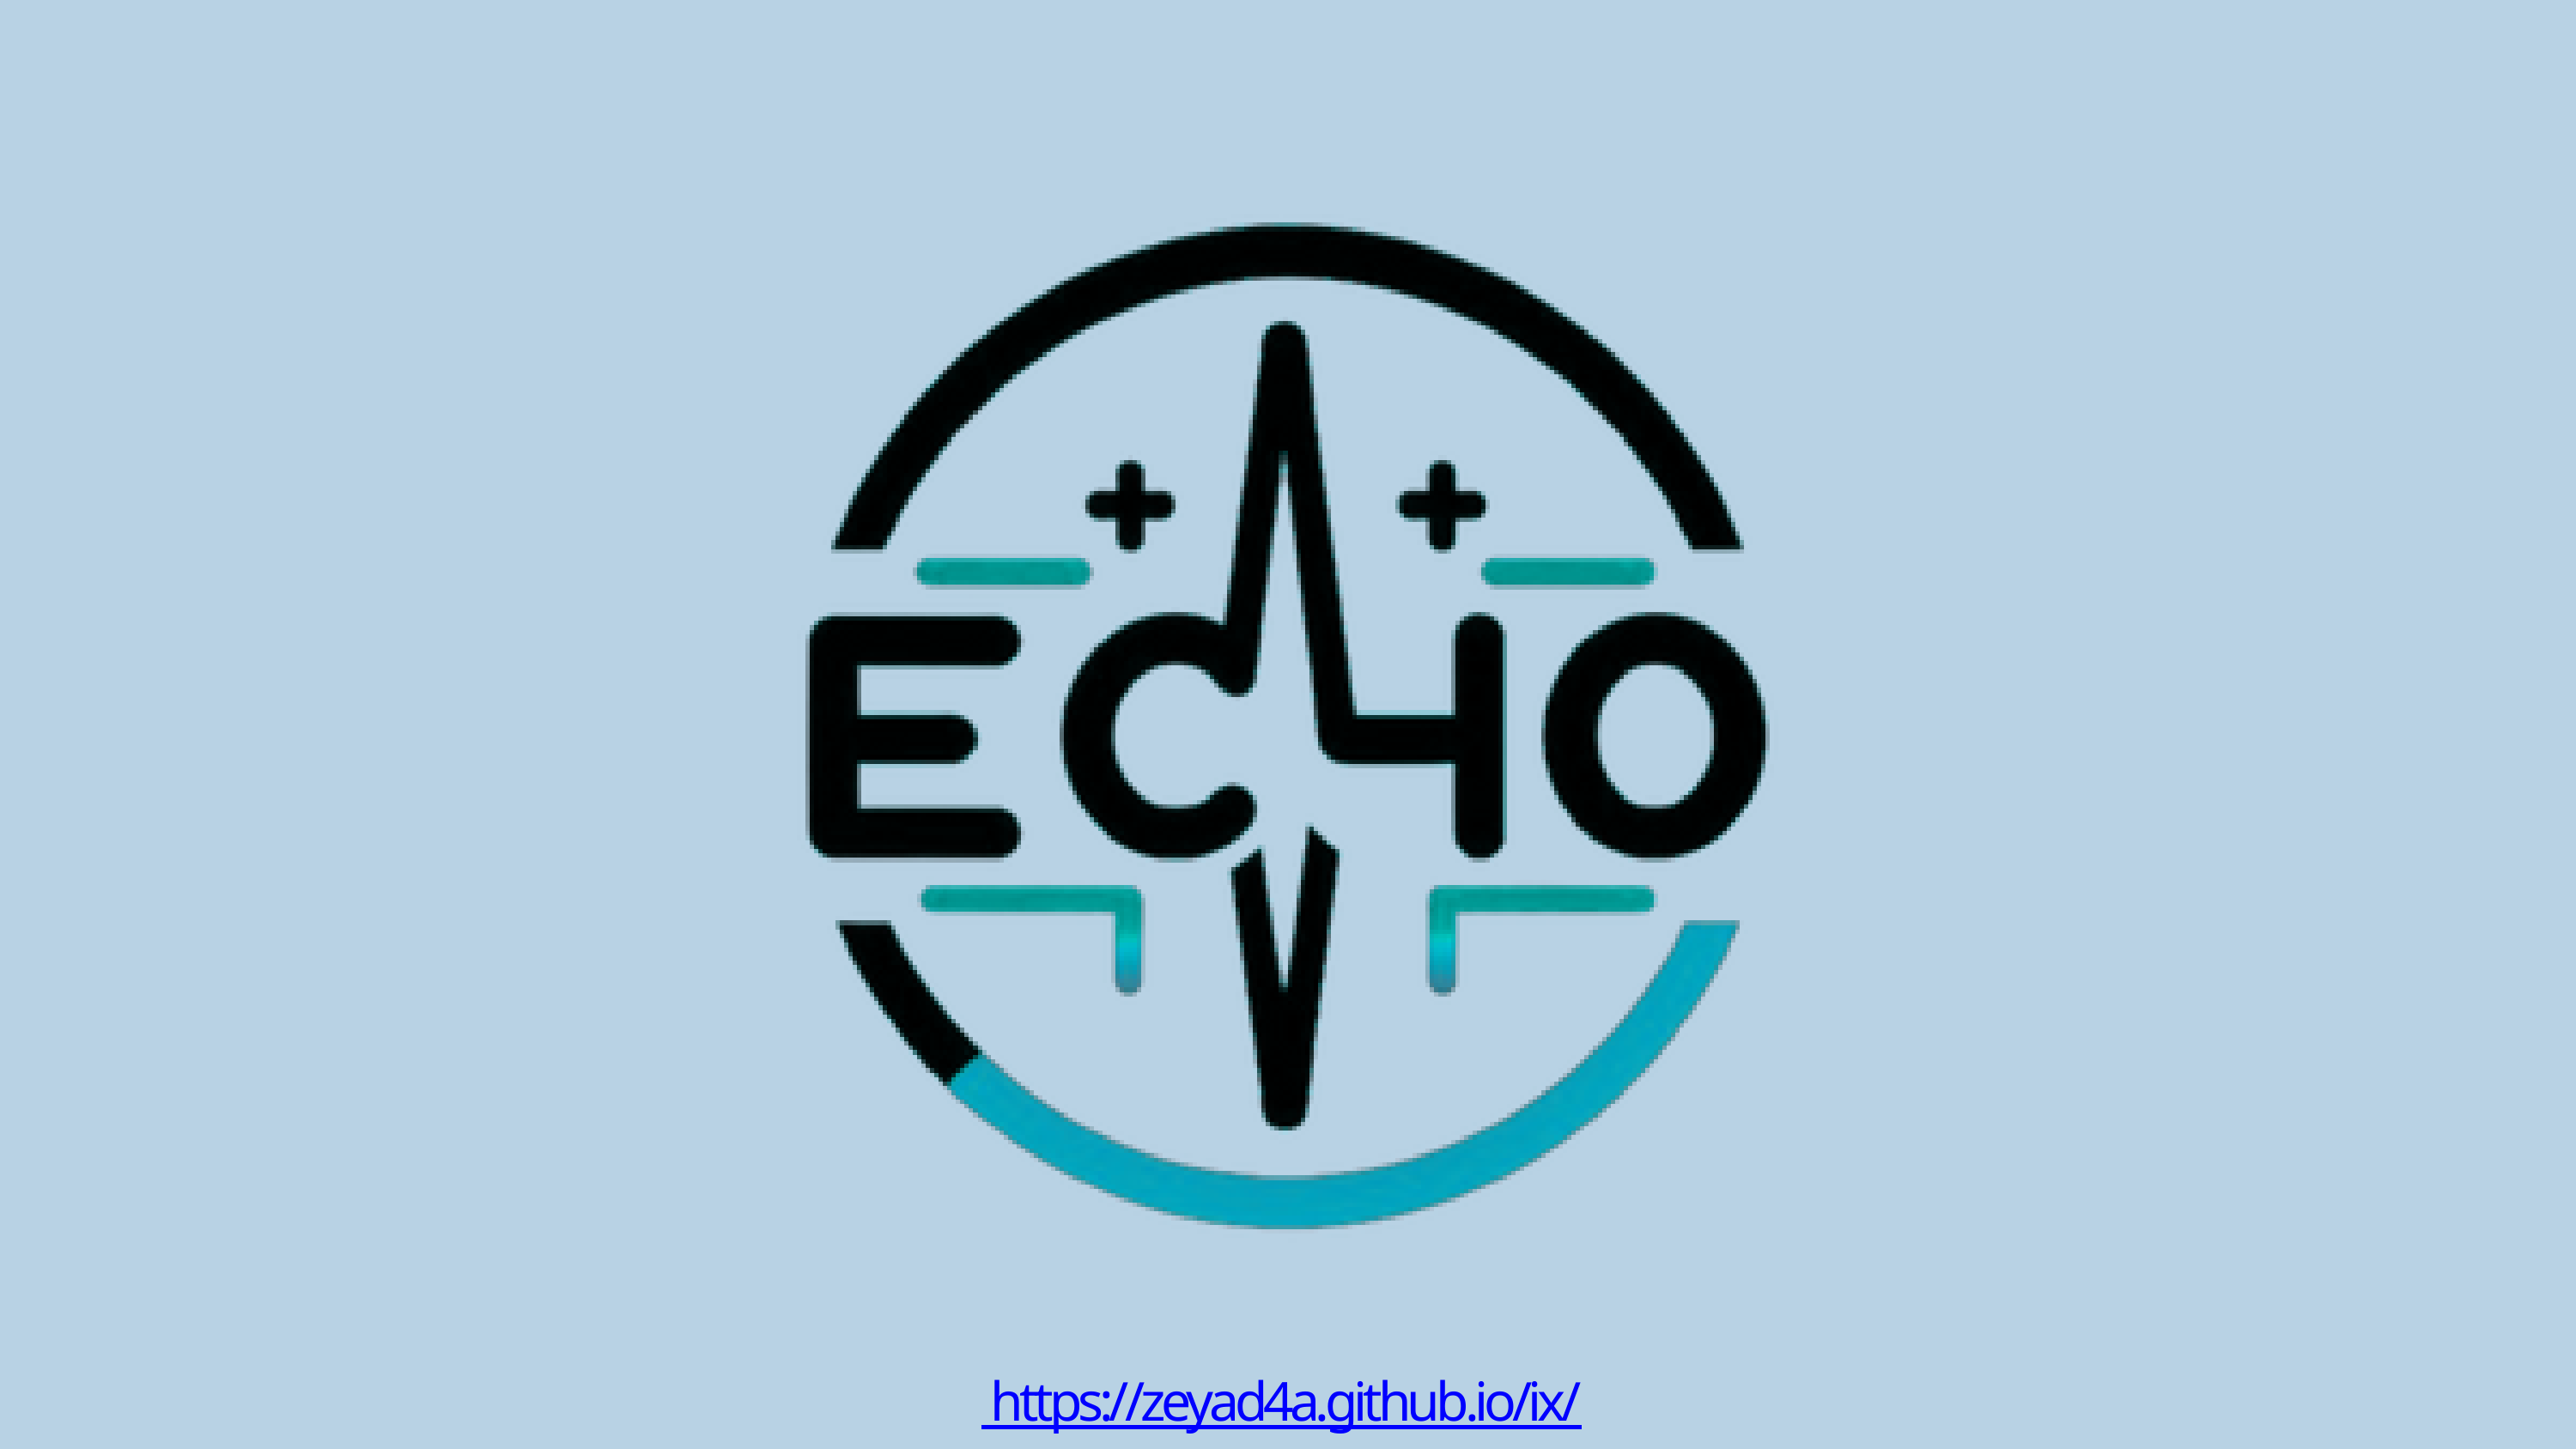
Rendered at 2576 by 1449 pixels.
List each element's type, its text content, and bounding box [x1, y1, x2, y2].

text_box https://zeyad4a.github.io/ix/ [981, 1368, 1595, 1440]
text_box [668, 80, 1908, 1368]
